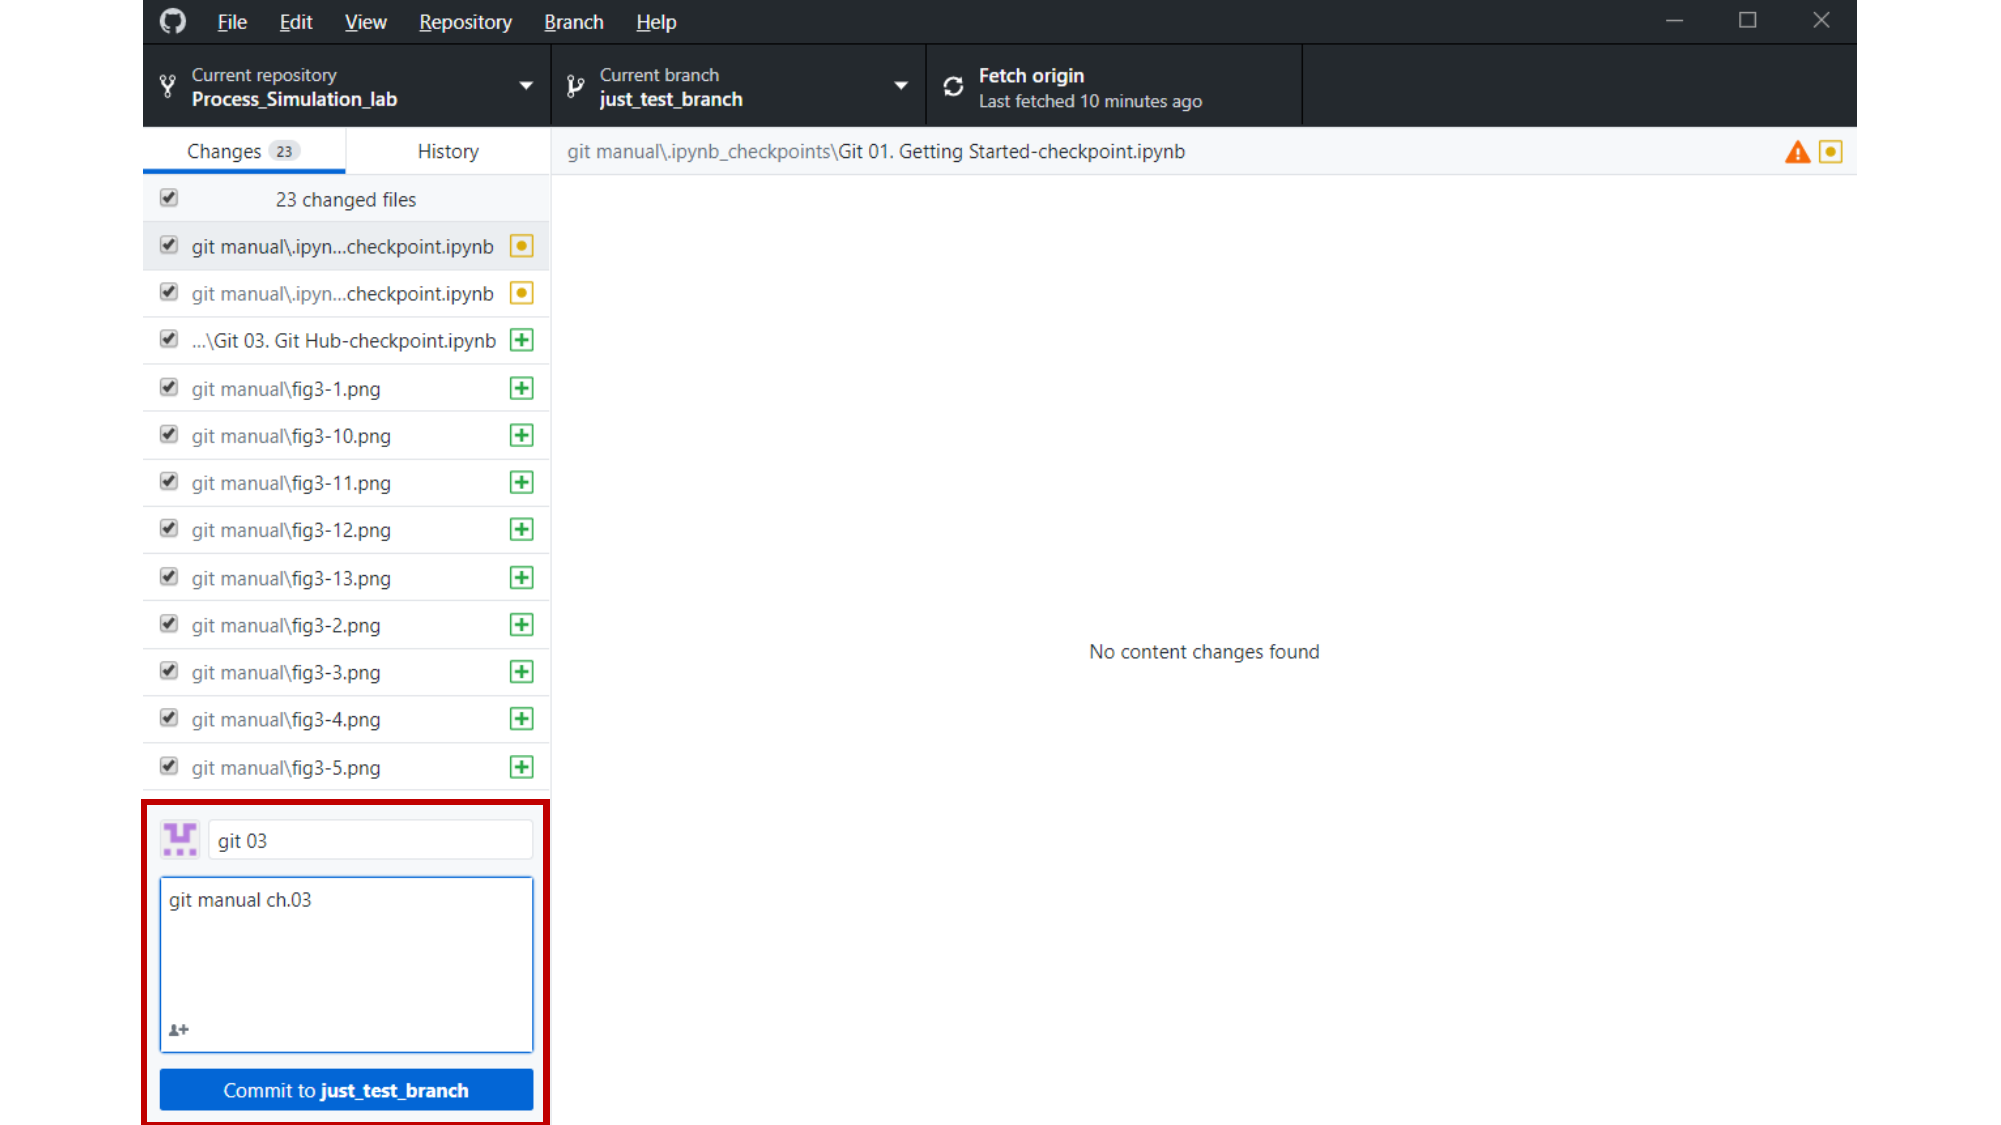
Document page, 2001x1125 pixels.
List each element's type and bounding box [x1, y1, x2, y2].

picture [143, 0, 1857, 1125]
